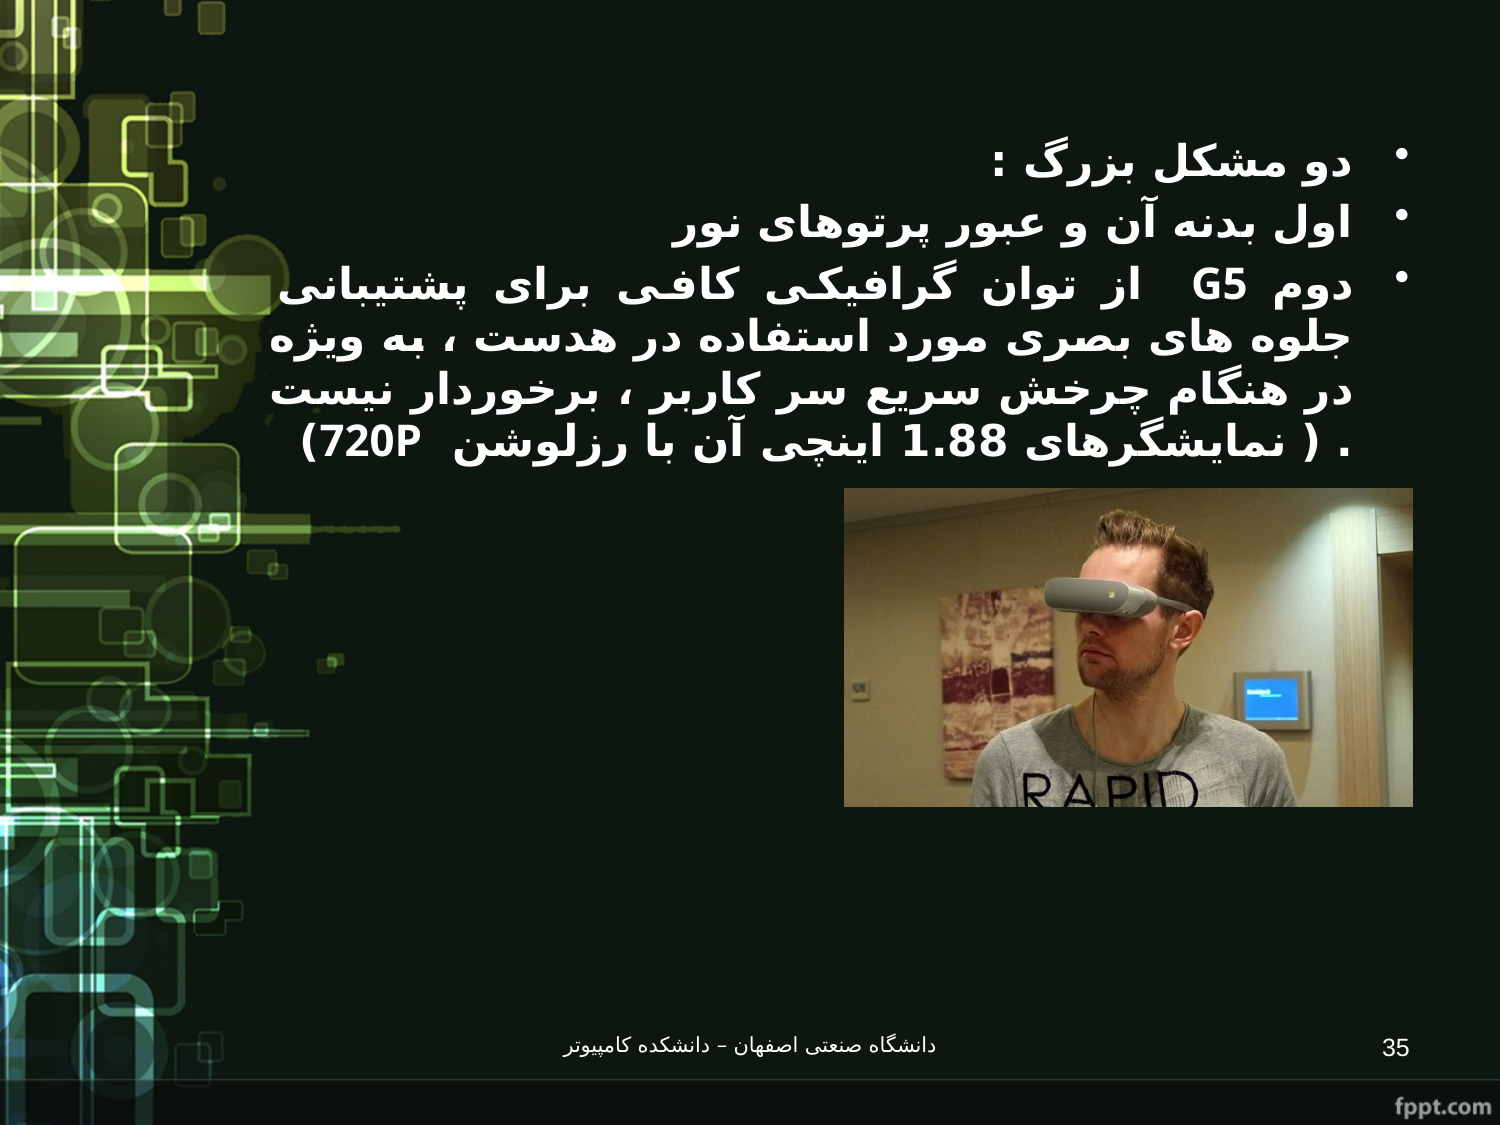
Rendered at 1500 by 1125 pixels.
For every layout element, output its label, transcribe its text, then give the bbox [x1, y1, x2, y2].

slide_number 35 [1074, 1024, 1425, 1103]
footer دانشگاه صنعتی اصفهان – دانشکده کامپیوتر [512, 1024, 988, 1103]
list دو مشکل بزرگ : اول بدنه آن و عبور پرتوهای نور دوم G5 از توان گرافیکی کافی برای پشتیبانی جلوه های بصری مورد استفاده در هدست ، به ویژه در هنگام چرخش سریع سر کاربر ، برخوردار نیست . ( نمایشگرهای 1.88 اینچی آن با رزلوشن 720P) [253, 125, 1425, 1005]
picture [0, 0, 1500, 1125]
